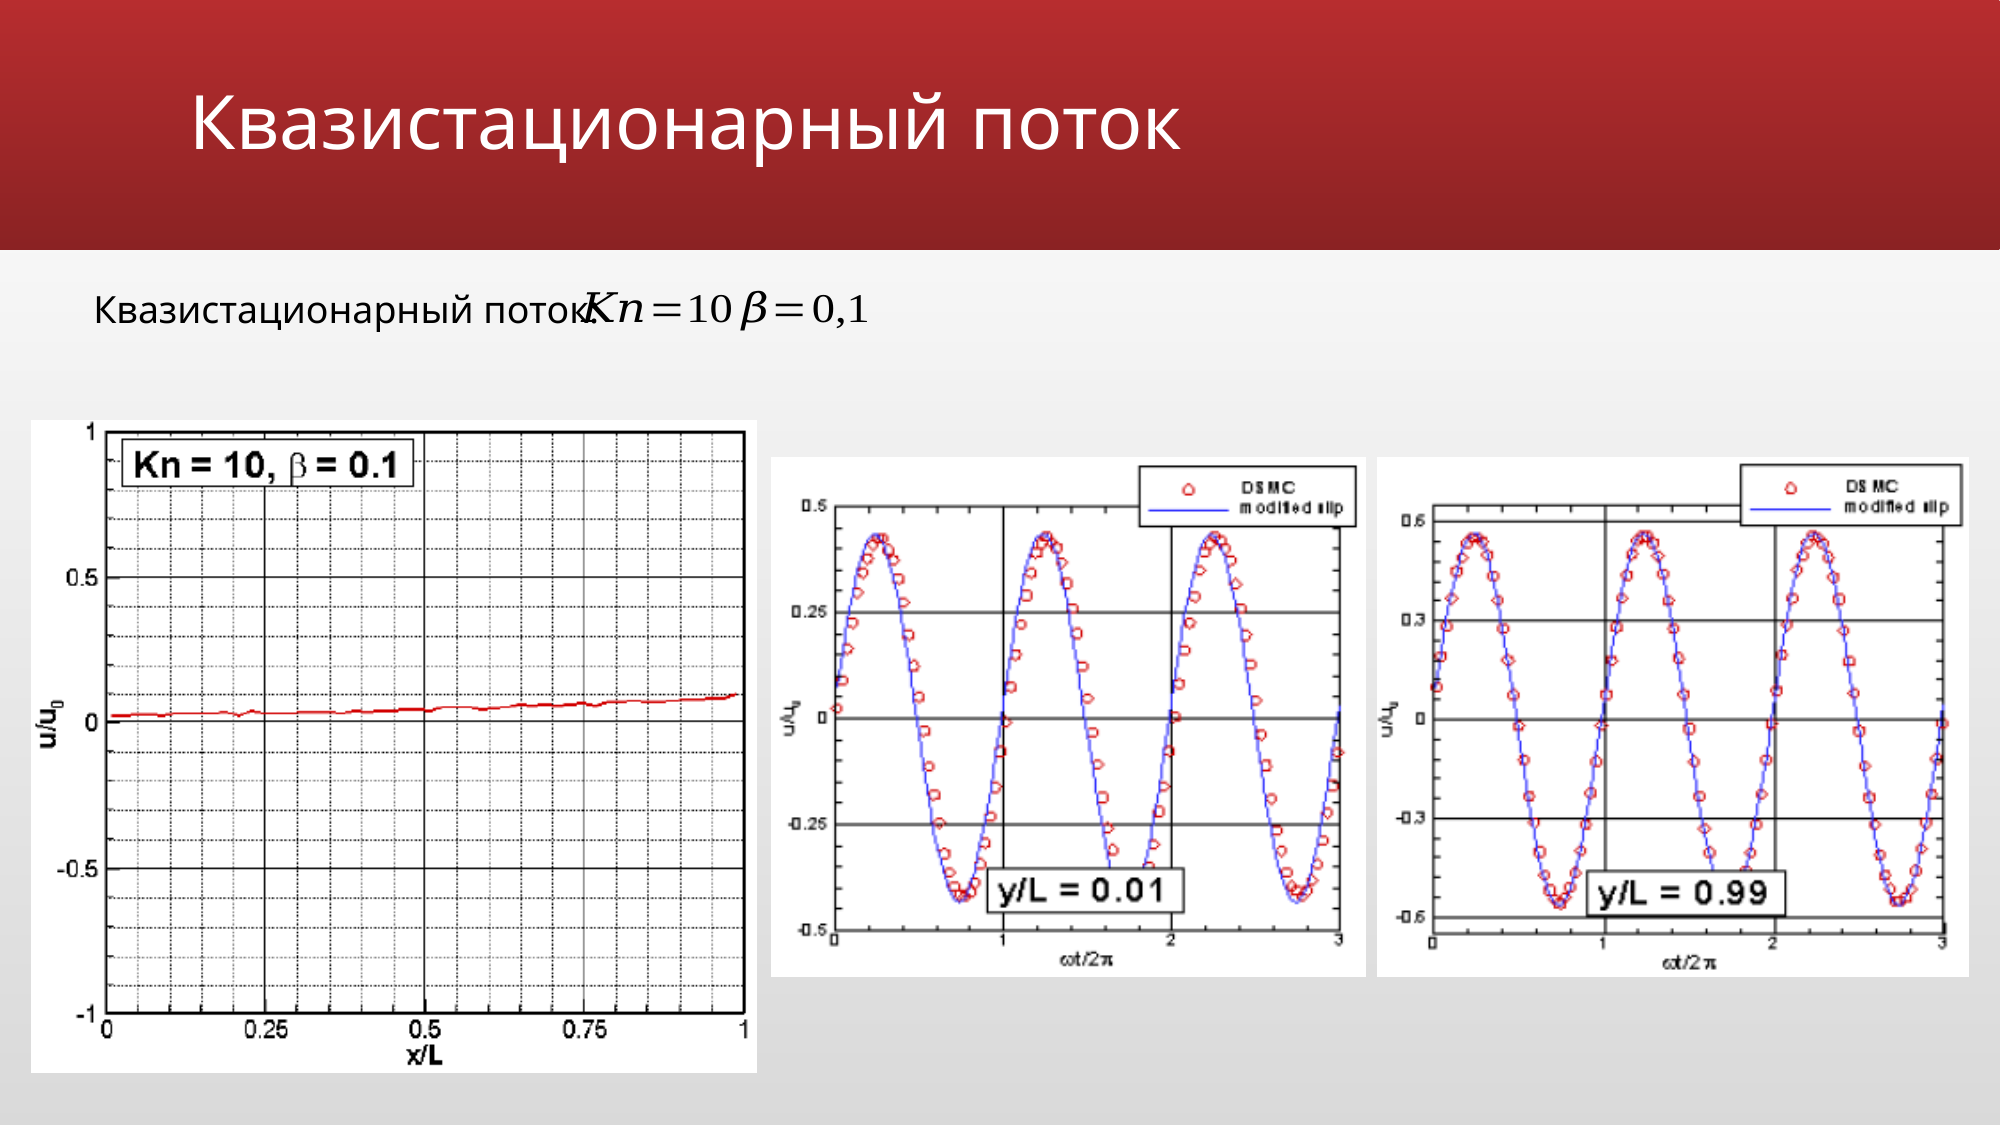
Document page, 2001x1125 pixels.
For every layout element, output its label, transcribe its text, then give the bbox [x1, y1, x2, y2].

picture [771, 457, 1366, 977]
text_box Квазистационарный поток: [78, 278, 1079, 339]
picture [31, 420, 757, 1073]
picture [1377, 457, 1969, 977]
title Квазистационарный поток [174, 16, 1825, 234]
